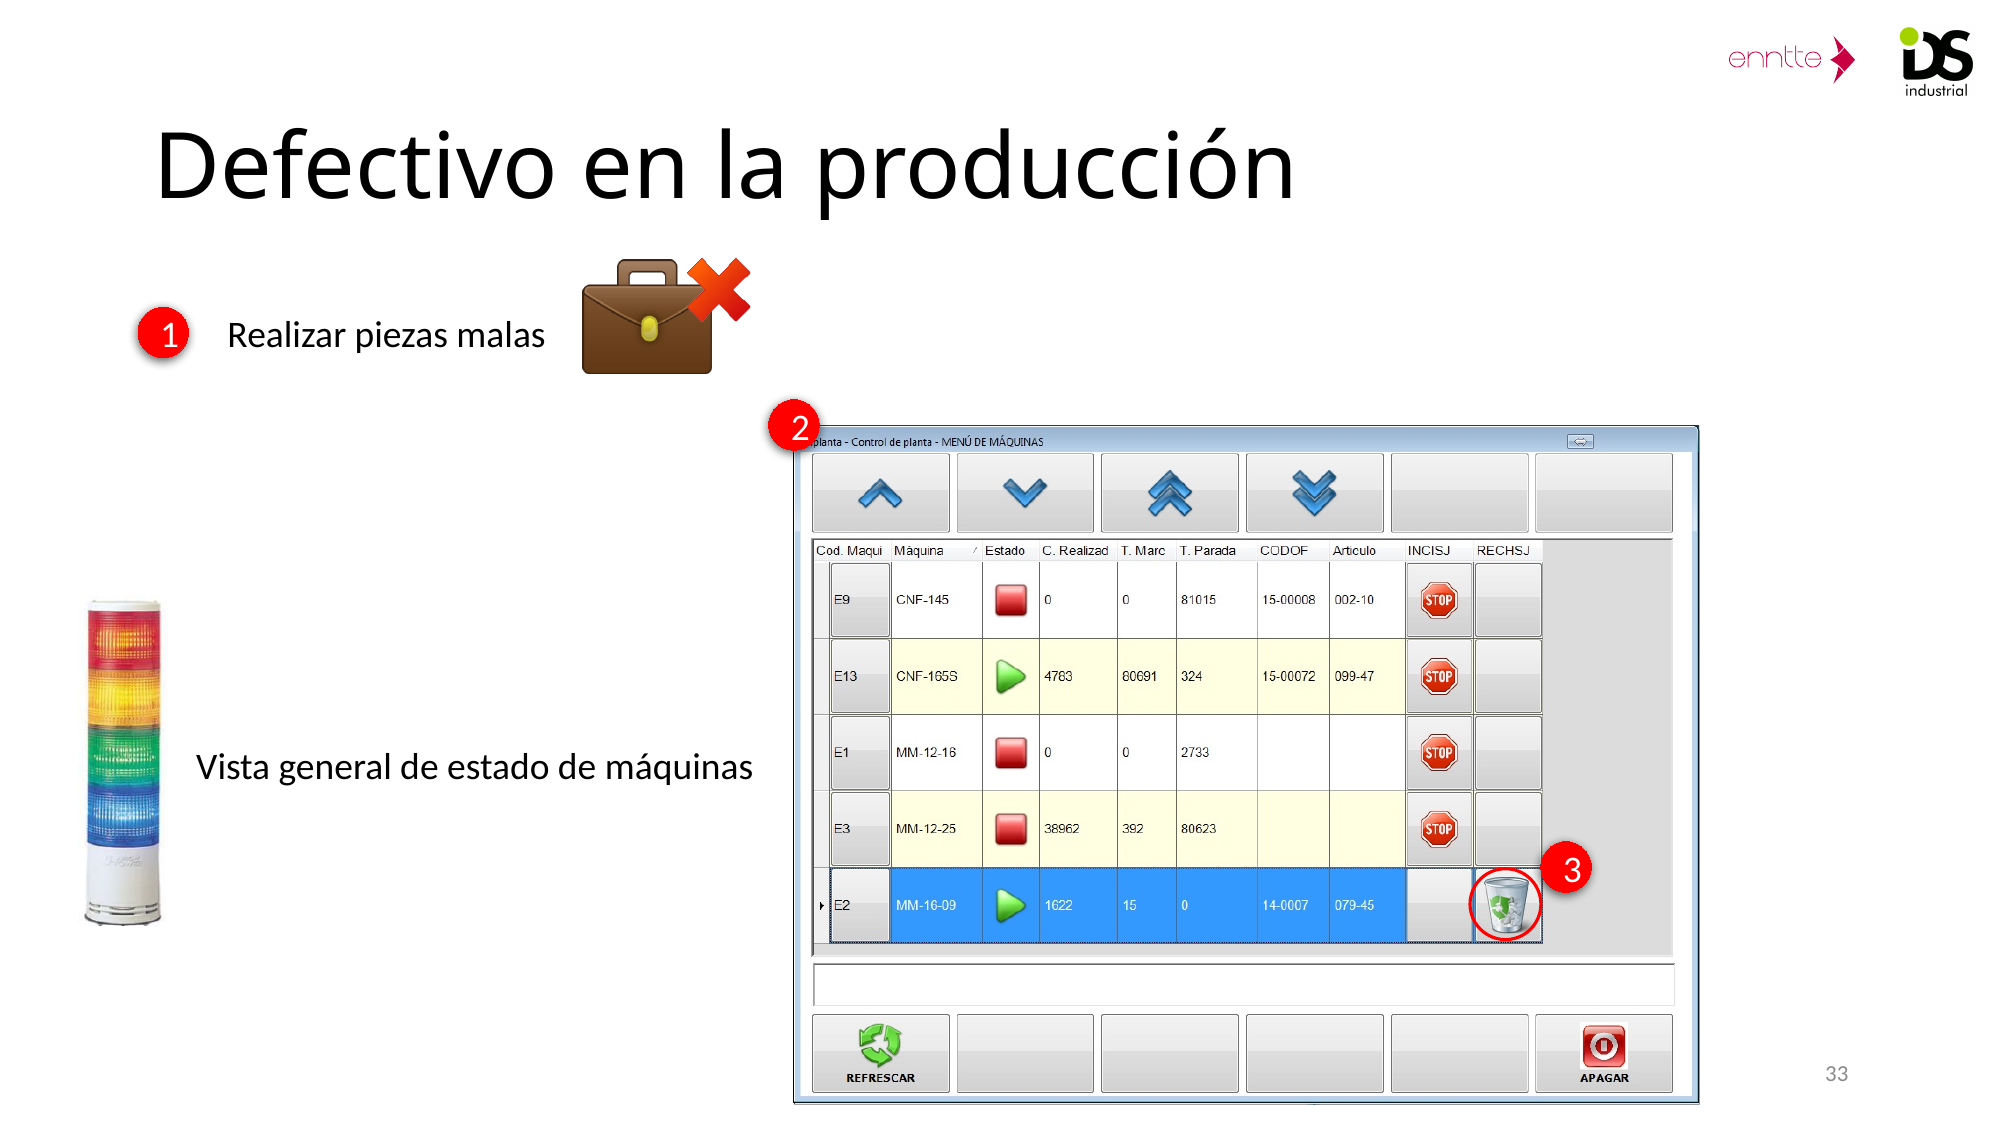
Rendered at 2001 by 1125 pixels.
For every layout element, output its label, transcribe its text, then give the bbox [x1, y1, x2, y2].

slide_number 33 [1700, 1042, 1864, 1103]
text_box Vista general de estado de máquinas [168, 734, 769, 795]
picture [793, 425, 1700, 1105]
picture [1897, 23, 1976, 96]
text_box 1 [138, 307, 189, 358]
title Defectivo en la producción [138, 60, 1864, 278]
text_box Realizar piezas malas [196, 302, 577, 362]
picture [78, 595, 168, 926]
picture [1720, 33, 1864, 87]
text_box 2 [768, 399, 820, 451]
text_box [582, 234, 772, 374]
